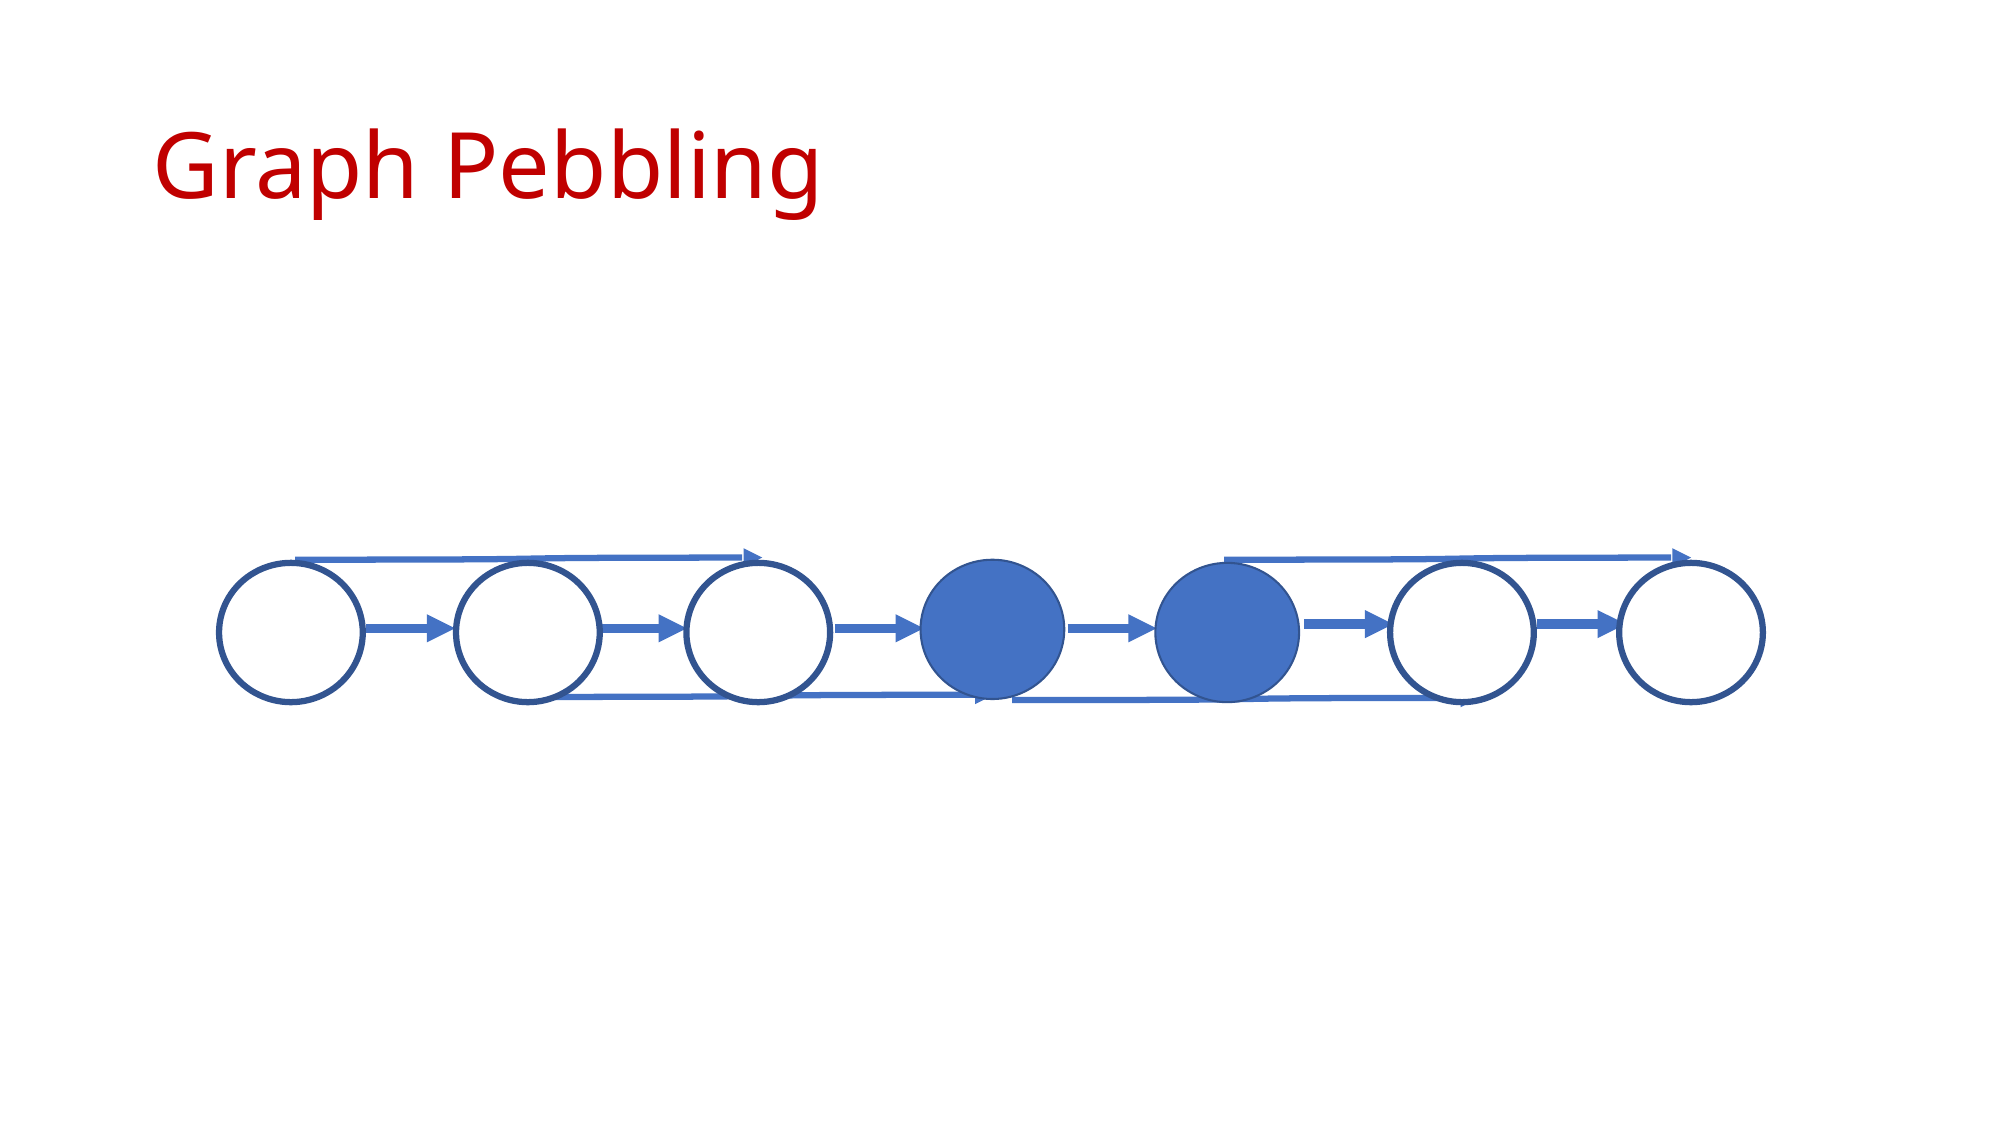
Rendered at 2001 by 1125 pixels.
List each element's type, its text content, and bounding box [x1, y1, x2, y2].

text_box [218, 561, 364, 704]
text_box [1154, 561, 1244, 704]
text_box [1389, 562, 1456, 703]
text_box [1618, 561, 1764, 704]
text_box [919, 558, 1066, 701]
text_box [1247, 564, 1301, 701]
text_box [530, 561, 601, 704]
text_box [1459, 561, 1535, 704]
text_box [762, 561, 832, 704]
text_box [685, 561, 759, 704]
text_box [454, 561, 527, 704]
title Graph Pebbling [137, 59, 1863, 278]
